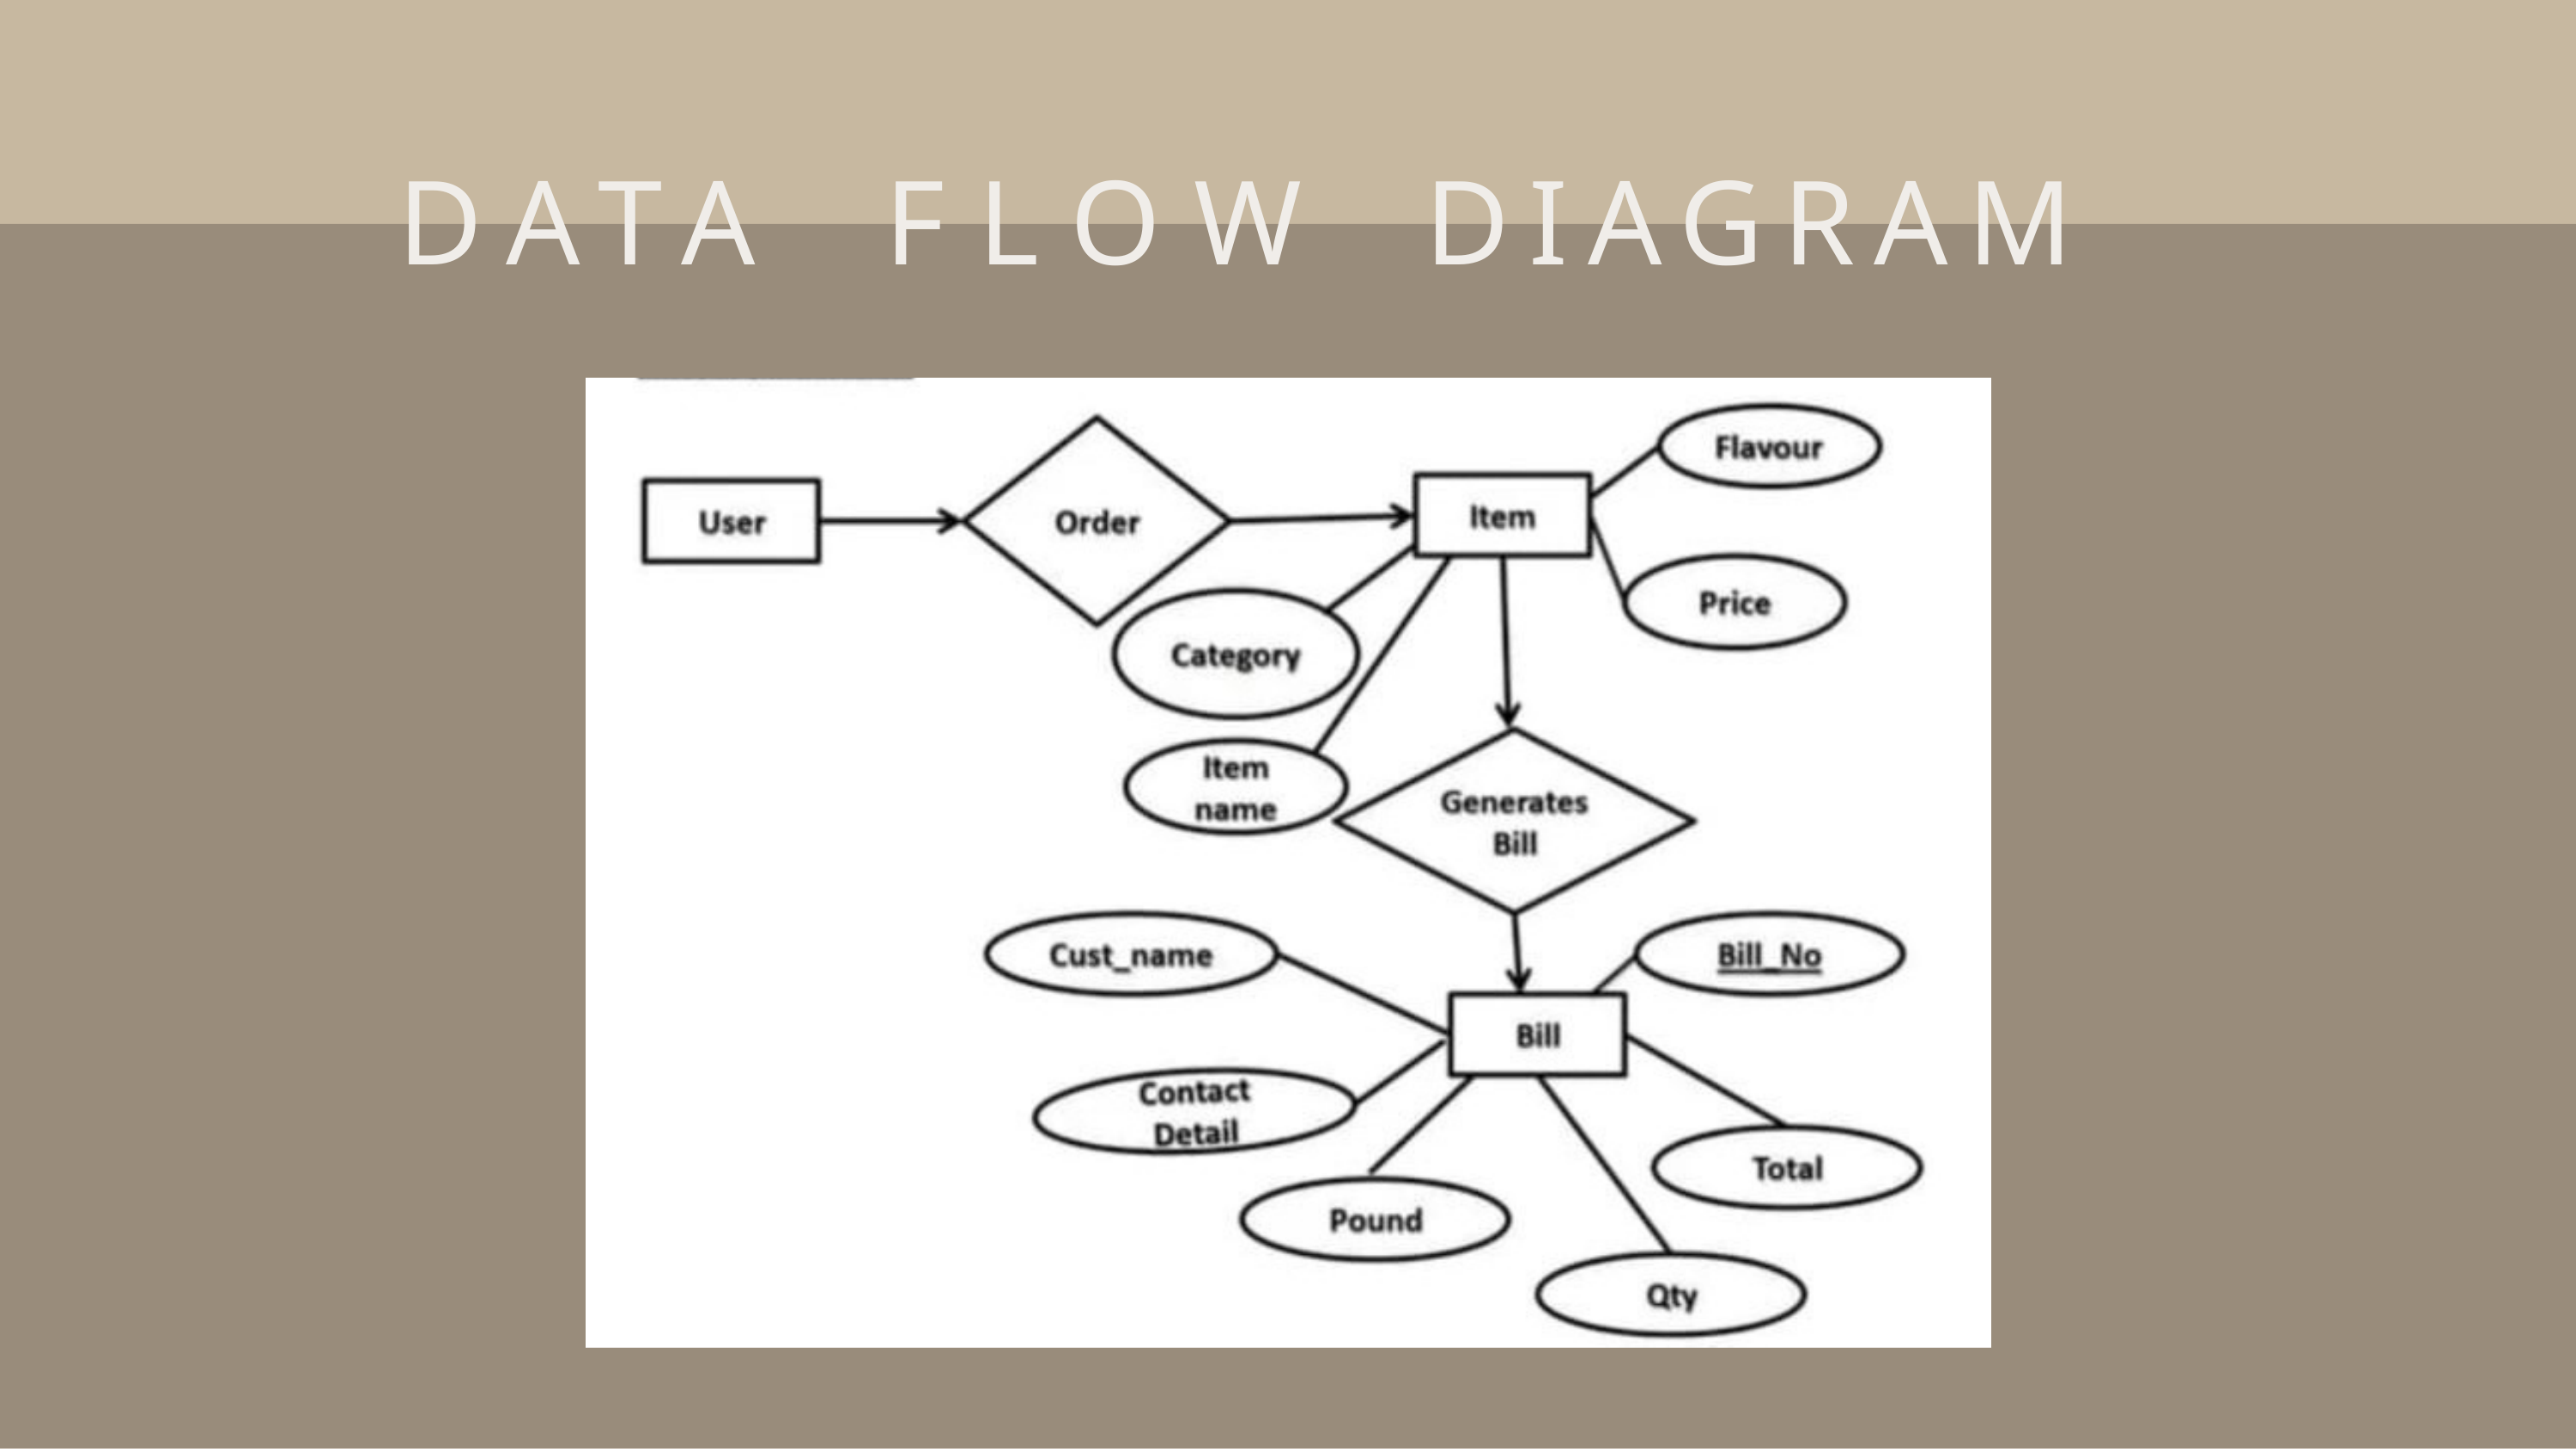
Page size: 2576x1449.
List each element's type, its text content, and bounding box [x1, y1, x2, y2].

text_box [0, 0, 2576, 223]
text_box [0, 223, 2576, 1449]
picture [585, 378, 1991, 1349]
title DATA FLOW DIAGRAM [396, 146, 2104, 391]
